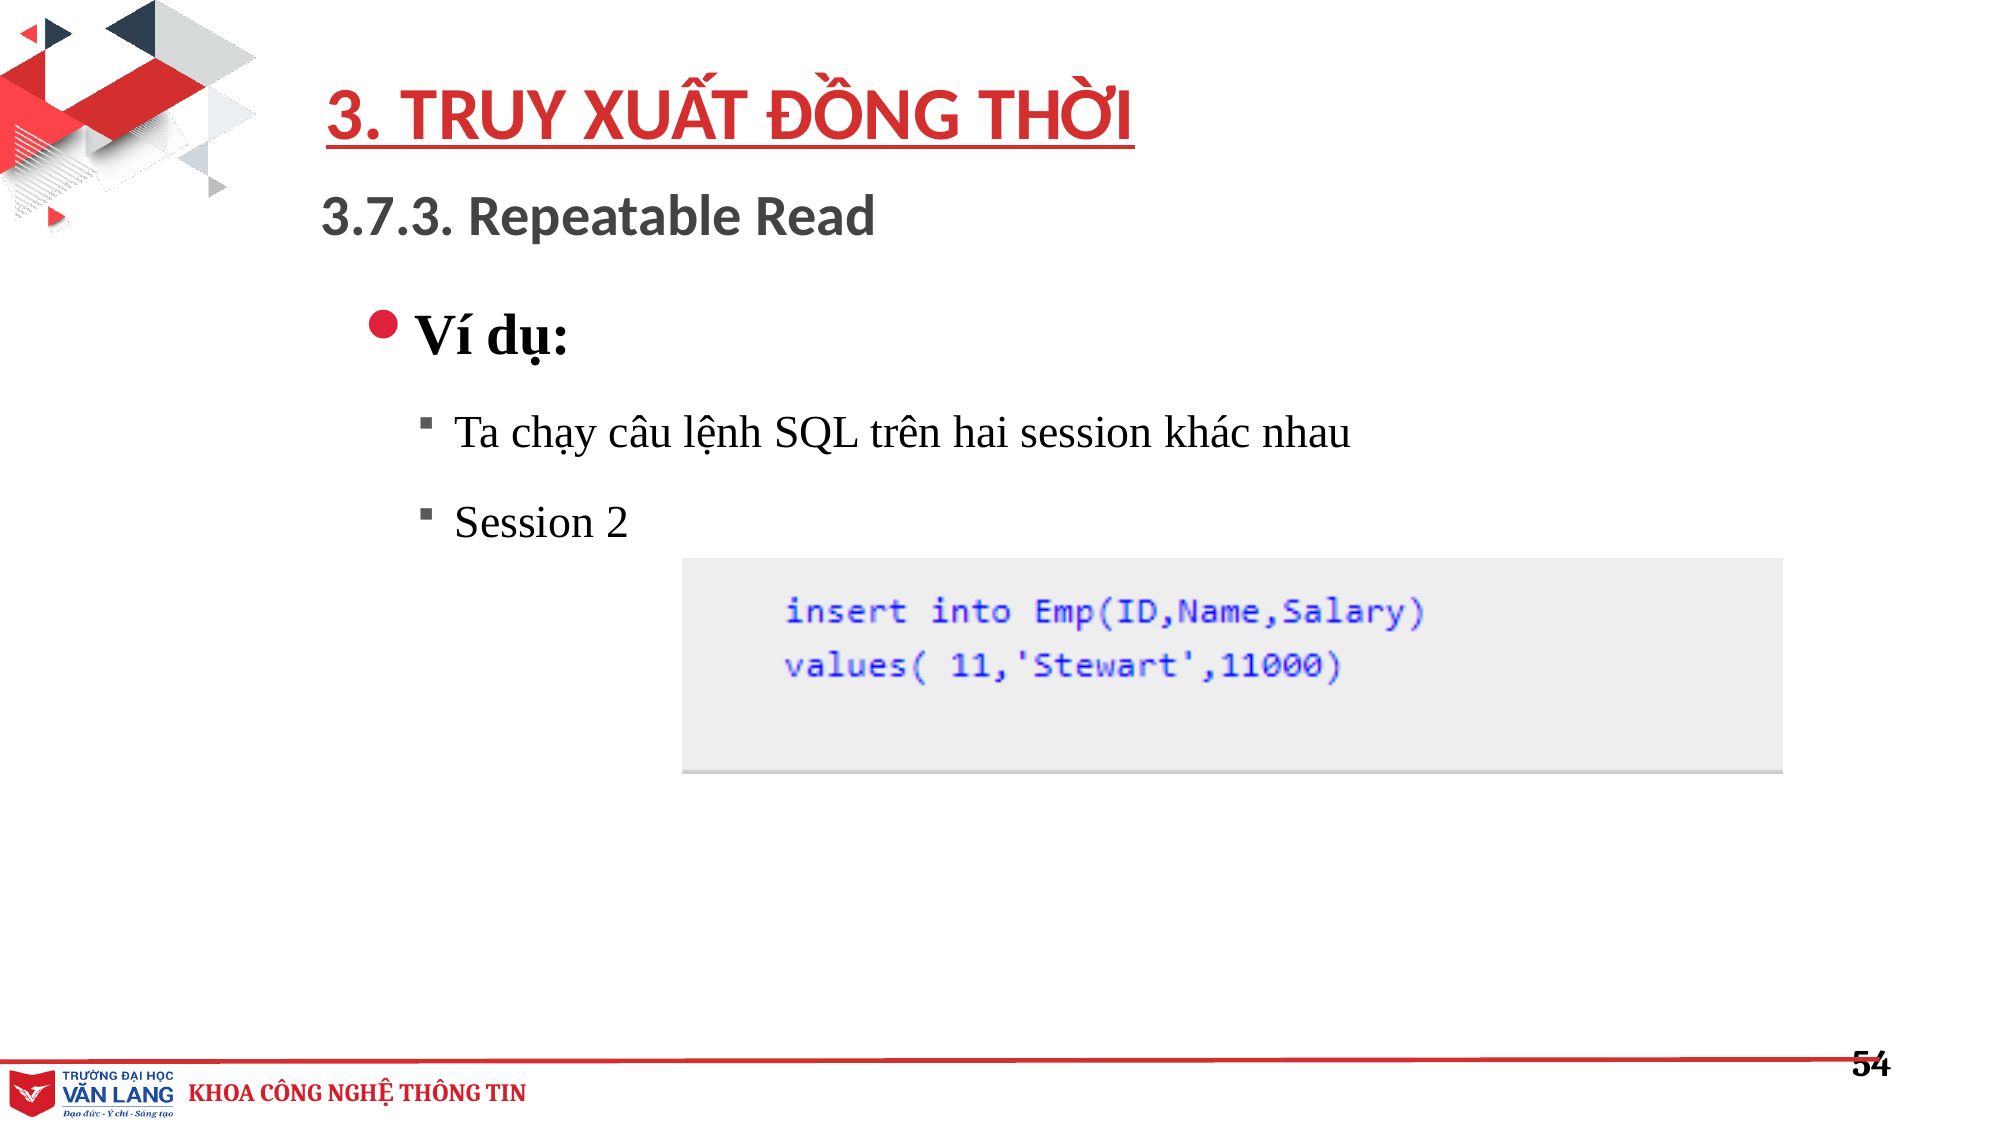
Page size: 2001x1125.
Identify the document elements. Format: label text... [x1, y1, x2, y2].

text_box 3.7.3. Repeatable Read [305, 155, 1569, 255]
picture [682, 558, 1783, 774]
picture [8, 1069, 173, 1118]
text_box Ví dụ: Ta chạy câu lệnh SQL trên hai session khác nhau Session 2 [350, 253, 1750, 1054]
picture [0, 0, 256, 233]
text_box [305, 57, 1156, 176]
